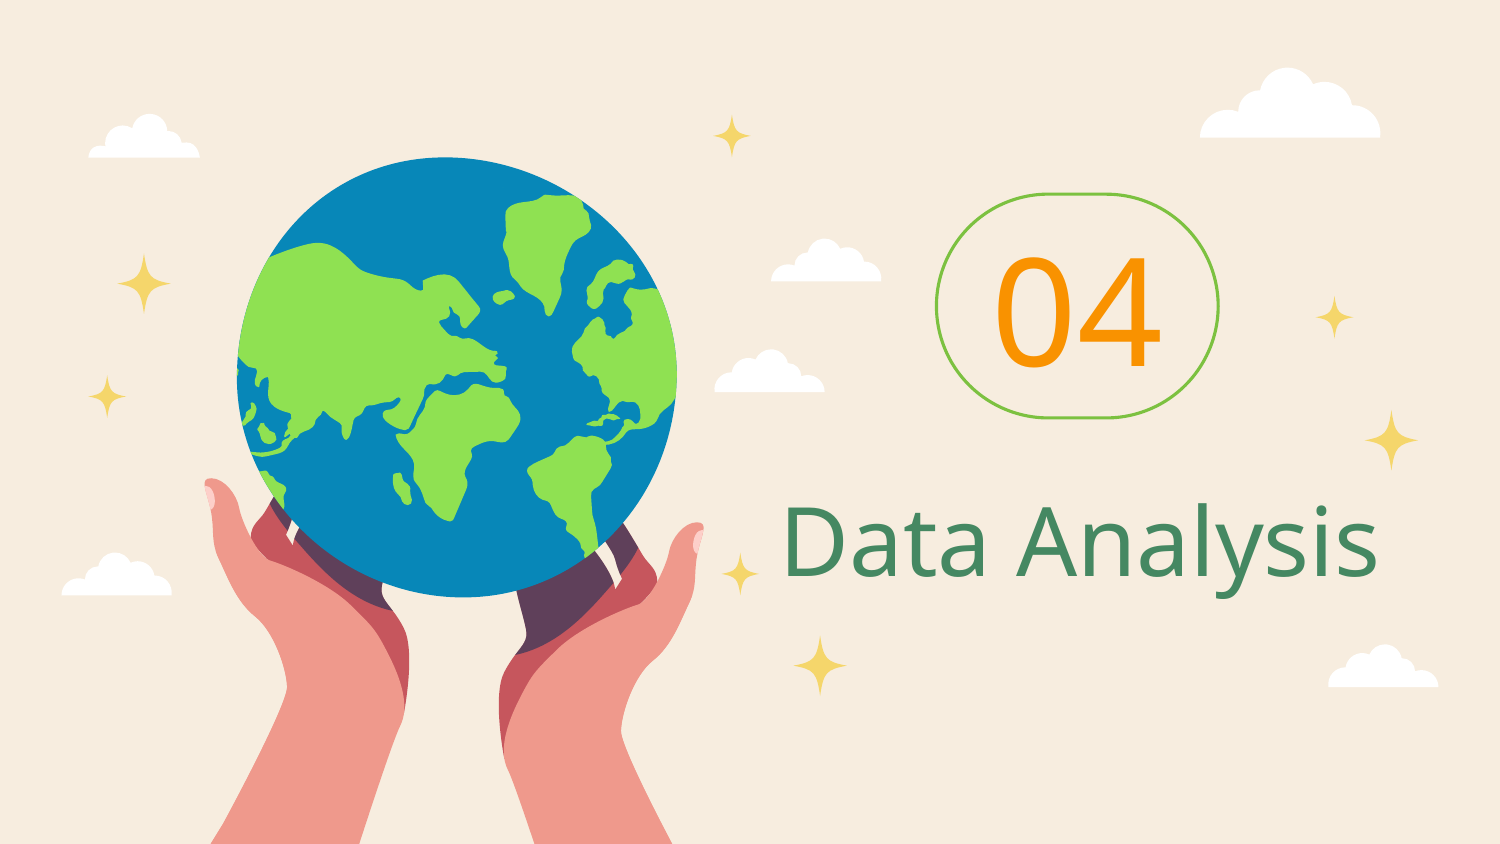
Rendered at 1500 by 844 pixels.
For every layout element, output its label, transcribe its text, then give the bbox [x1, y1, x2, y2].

text_box [1199, 67, 1381, 138]
text_box [771, 238, 882, 282]
text_box [960, 194, 1195, 237]
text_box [203, 157, 705, 844]
text_box [714, 349, 825, 393]
text_box [88, 113, 200, 158]
text_box [960, 376, 1194, 418]
title Data Analysis [746, 442, 1414, 634]
text_box [117, 253, 171, 314]
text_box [721, 552, 848, 697]
text_box [713, 114, 751, 158]
text_box [1315, 295, 1354, 339]
title 04 [839, 237, 1316, 376]
